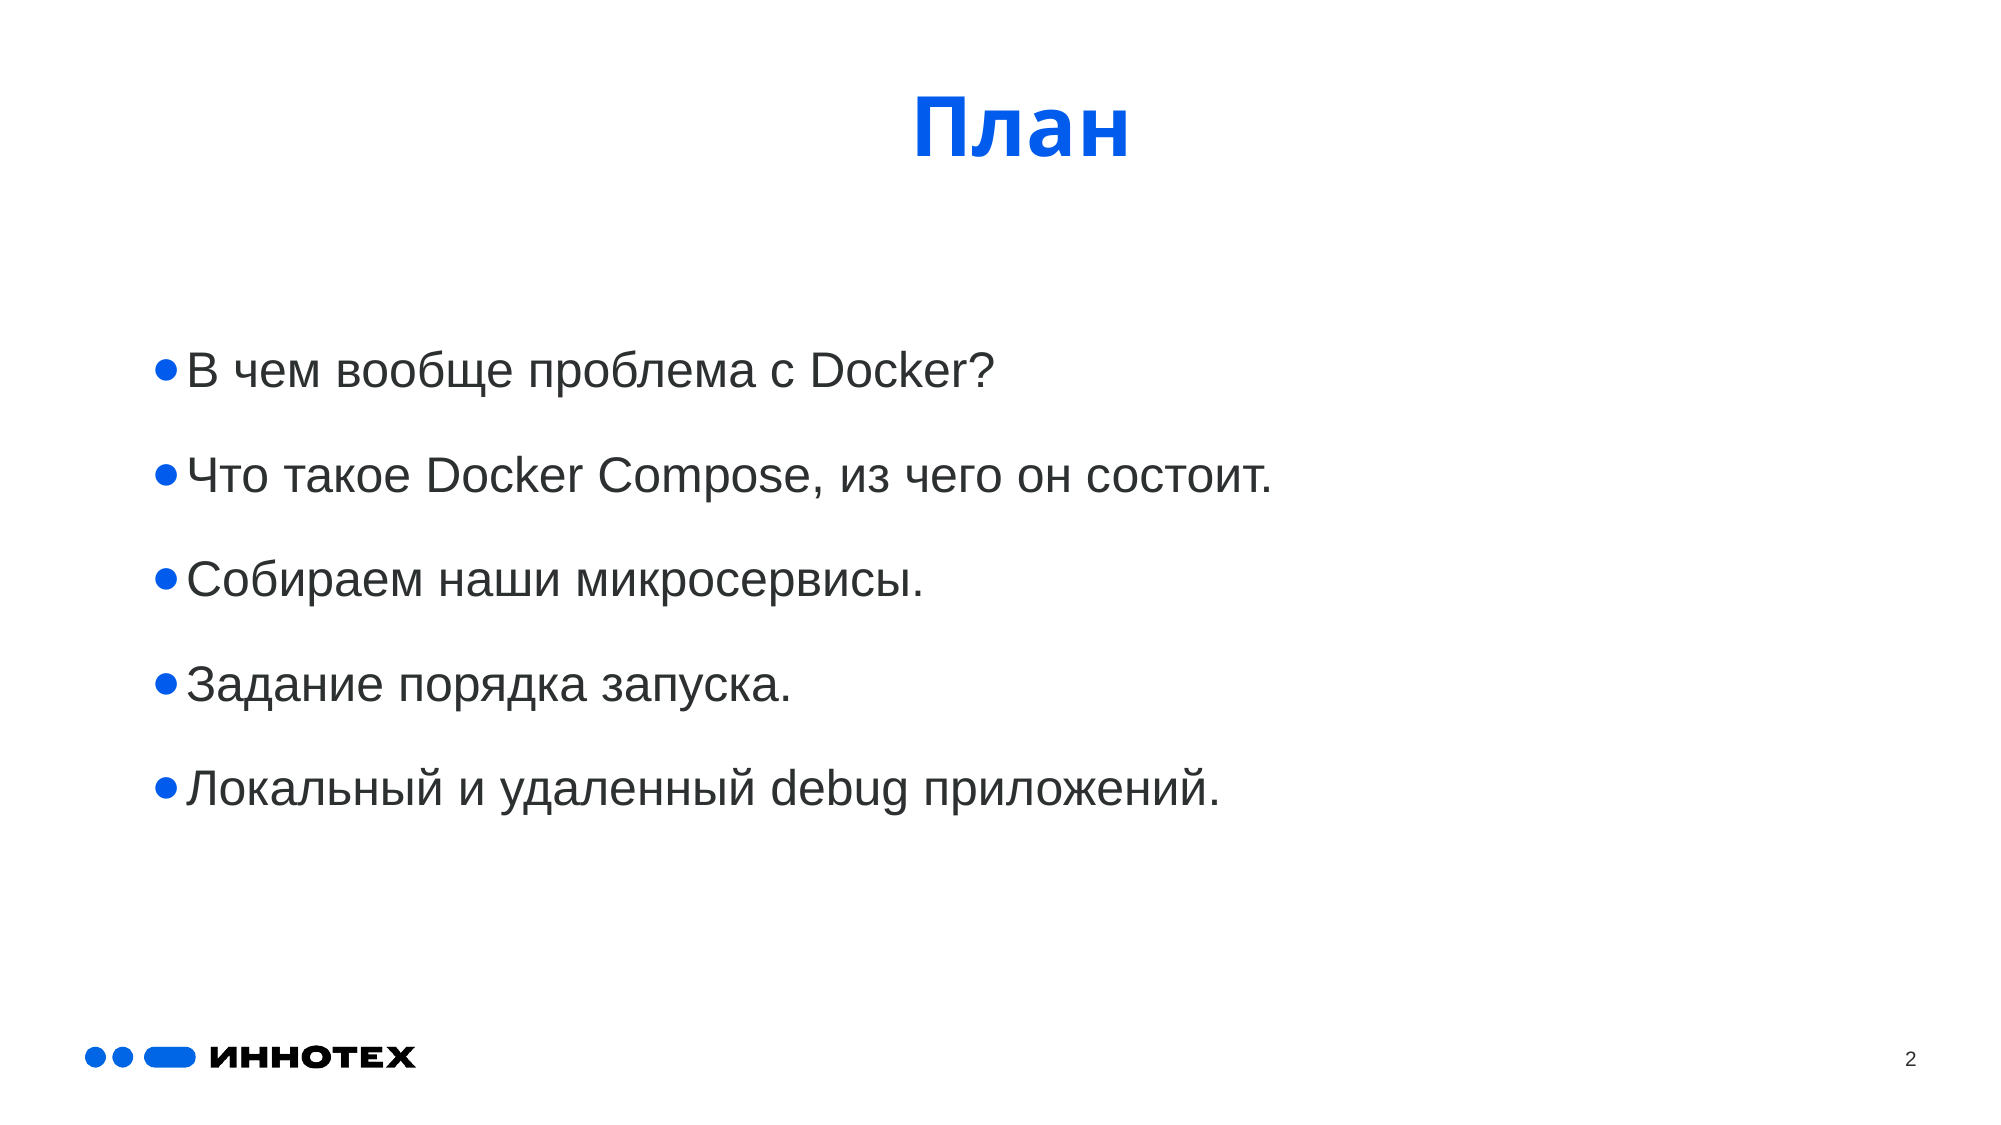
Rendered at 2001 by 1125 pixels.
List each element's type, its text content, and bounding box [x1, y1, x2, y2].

title План [90, 72, 1953, 211]
slide_number 2 [1456, 1043, 1917, 1071]
picture [6, 976, 481, 1121]
text_box В чем вообще проблема с Docker? Что такое Docker Compose, из чего он состоит. Собираем наши микросервисы. Задание порядка запуска. Локальный и удаленный debug приложений. [149, 305, 1484, 816]
